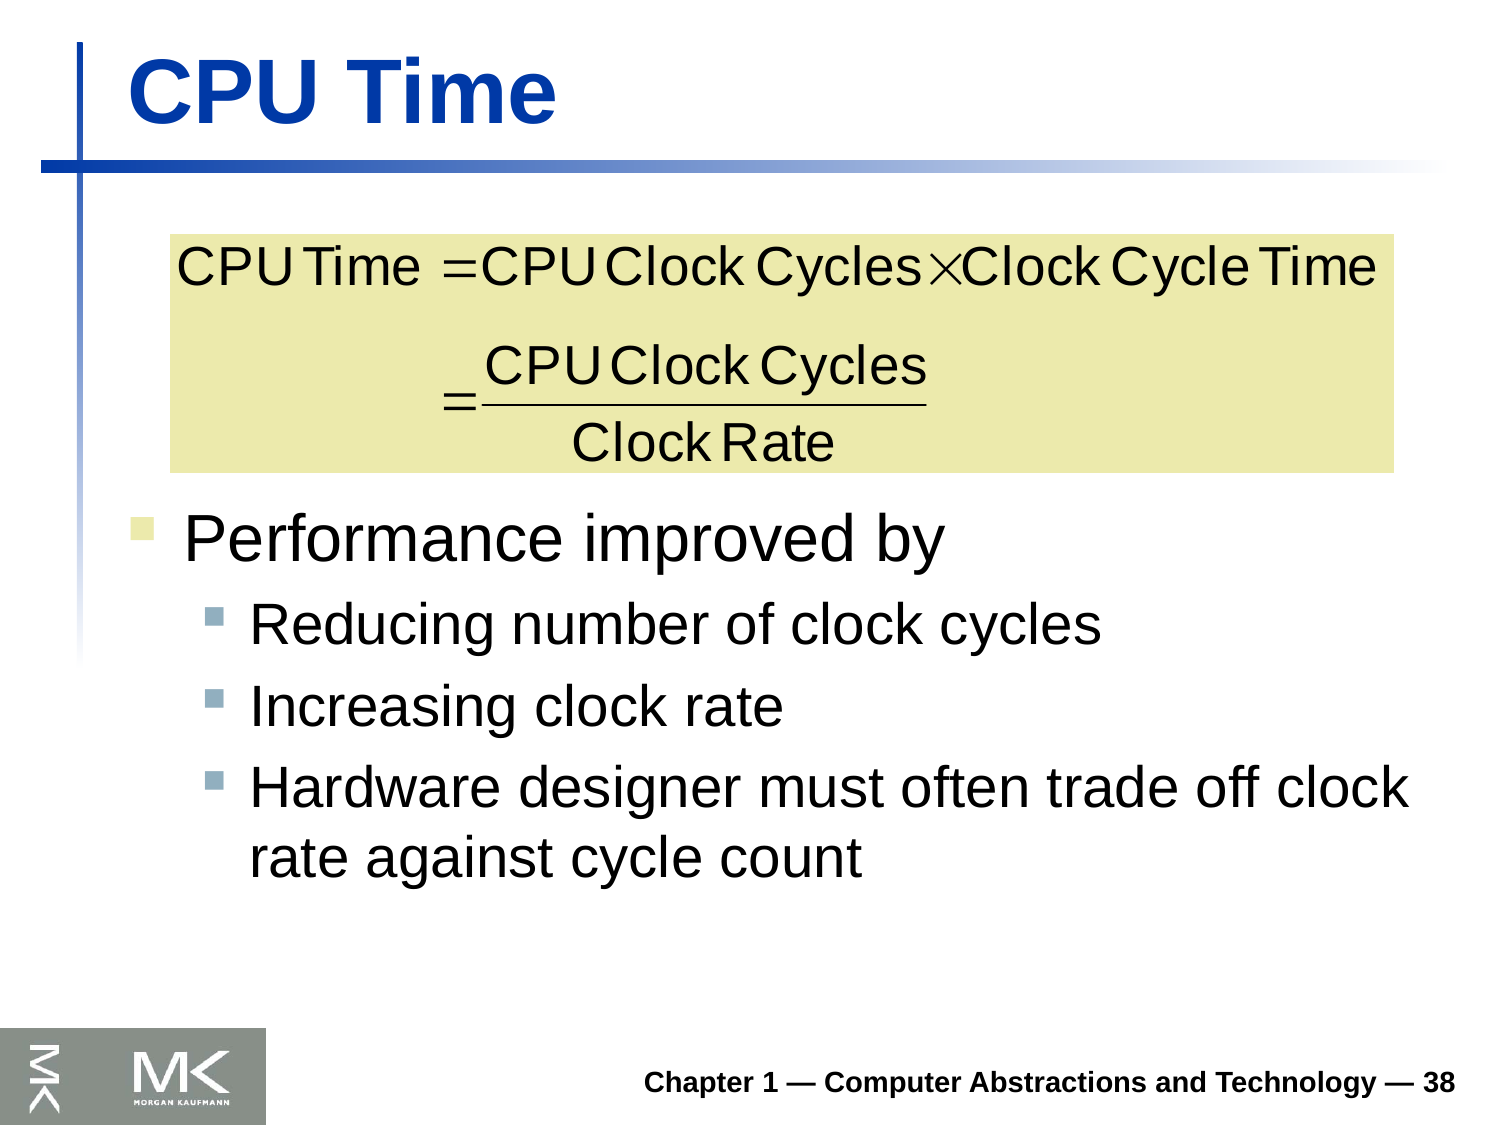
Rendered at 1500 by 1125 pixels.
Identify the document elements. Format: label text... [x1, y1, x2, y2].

list Performance improved by Reducing number of clock cycles Increasing clock rate Hardware designer must often trade off clock rate against cycle count [112, 486, 1469, 1024]
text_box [169, 234, 1394, 473]
title CPU Time [112, 23, 1468, 149]
picture [0, 1028, 266, 1125]
footer Chapter 1 — Computer Abstractions and Technology — 38 [277, 1046, 1471, 1106]
